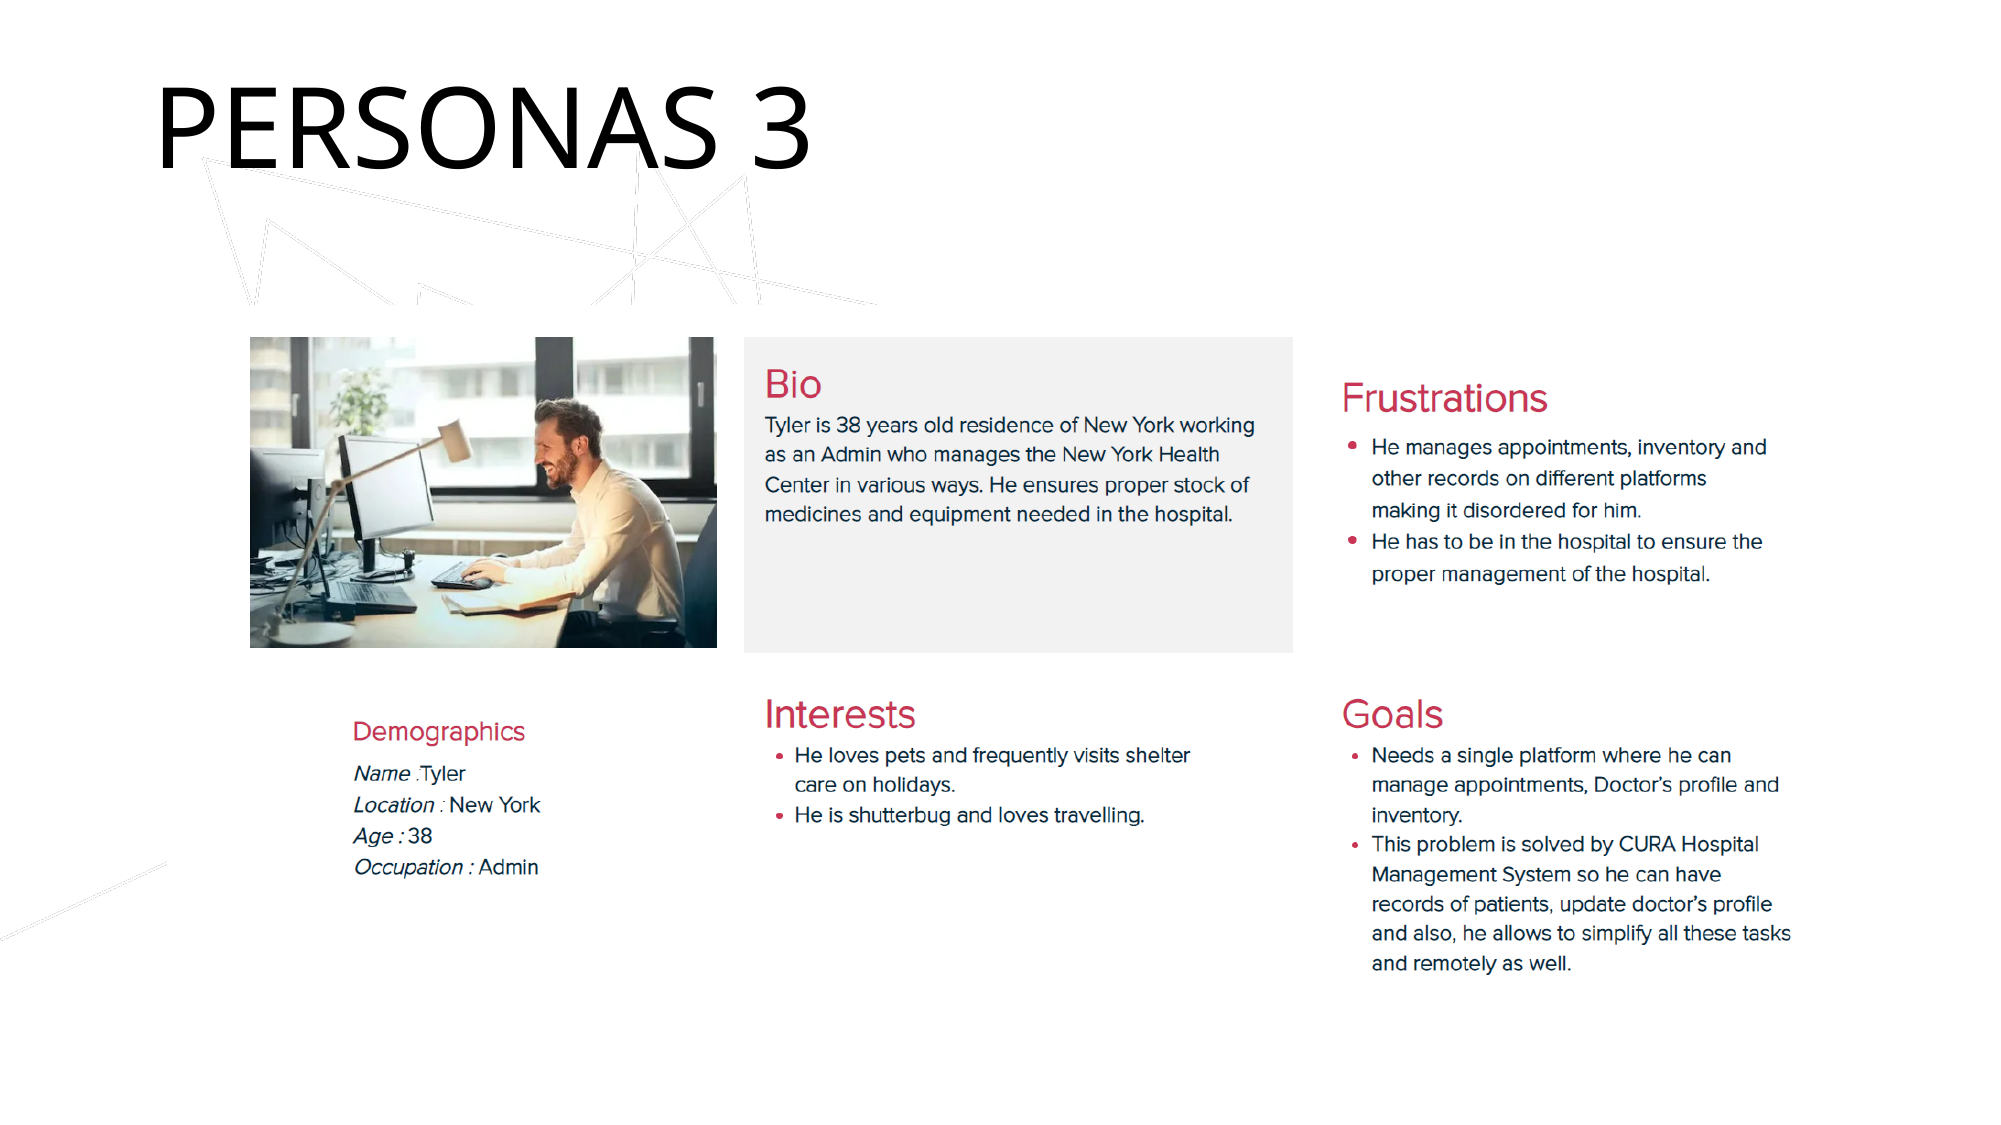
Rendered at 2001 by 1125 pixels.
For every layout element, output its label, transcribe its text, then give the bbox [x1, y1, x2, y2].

picture [0, 135, 1833, 1035]
text_box PERSONAS 3 [137, 47, 1863, 201]
